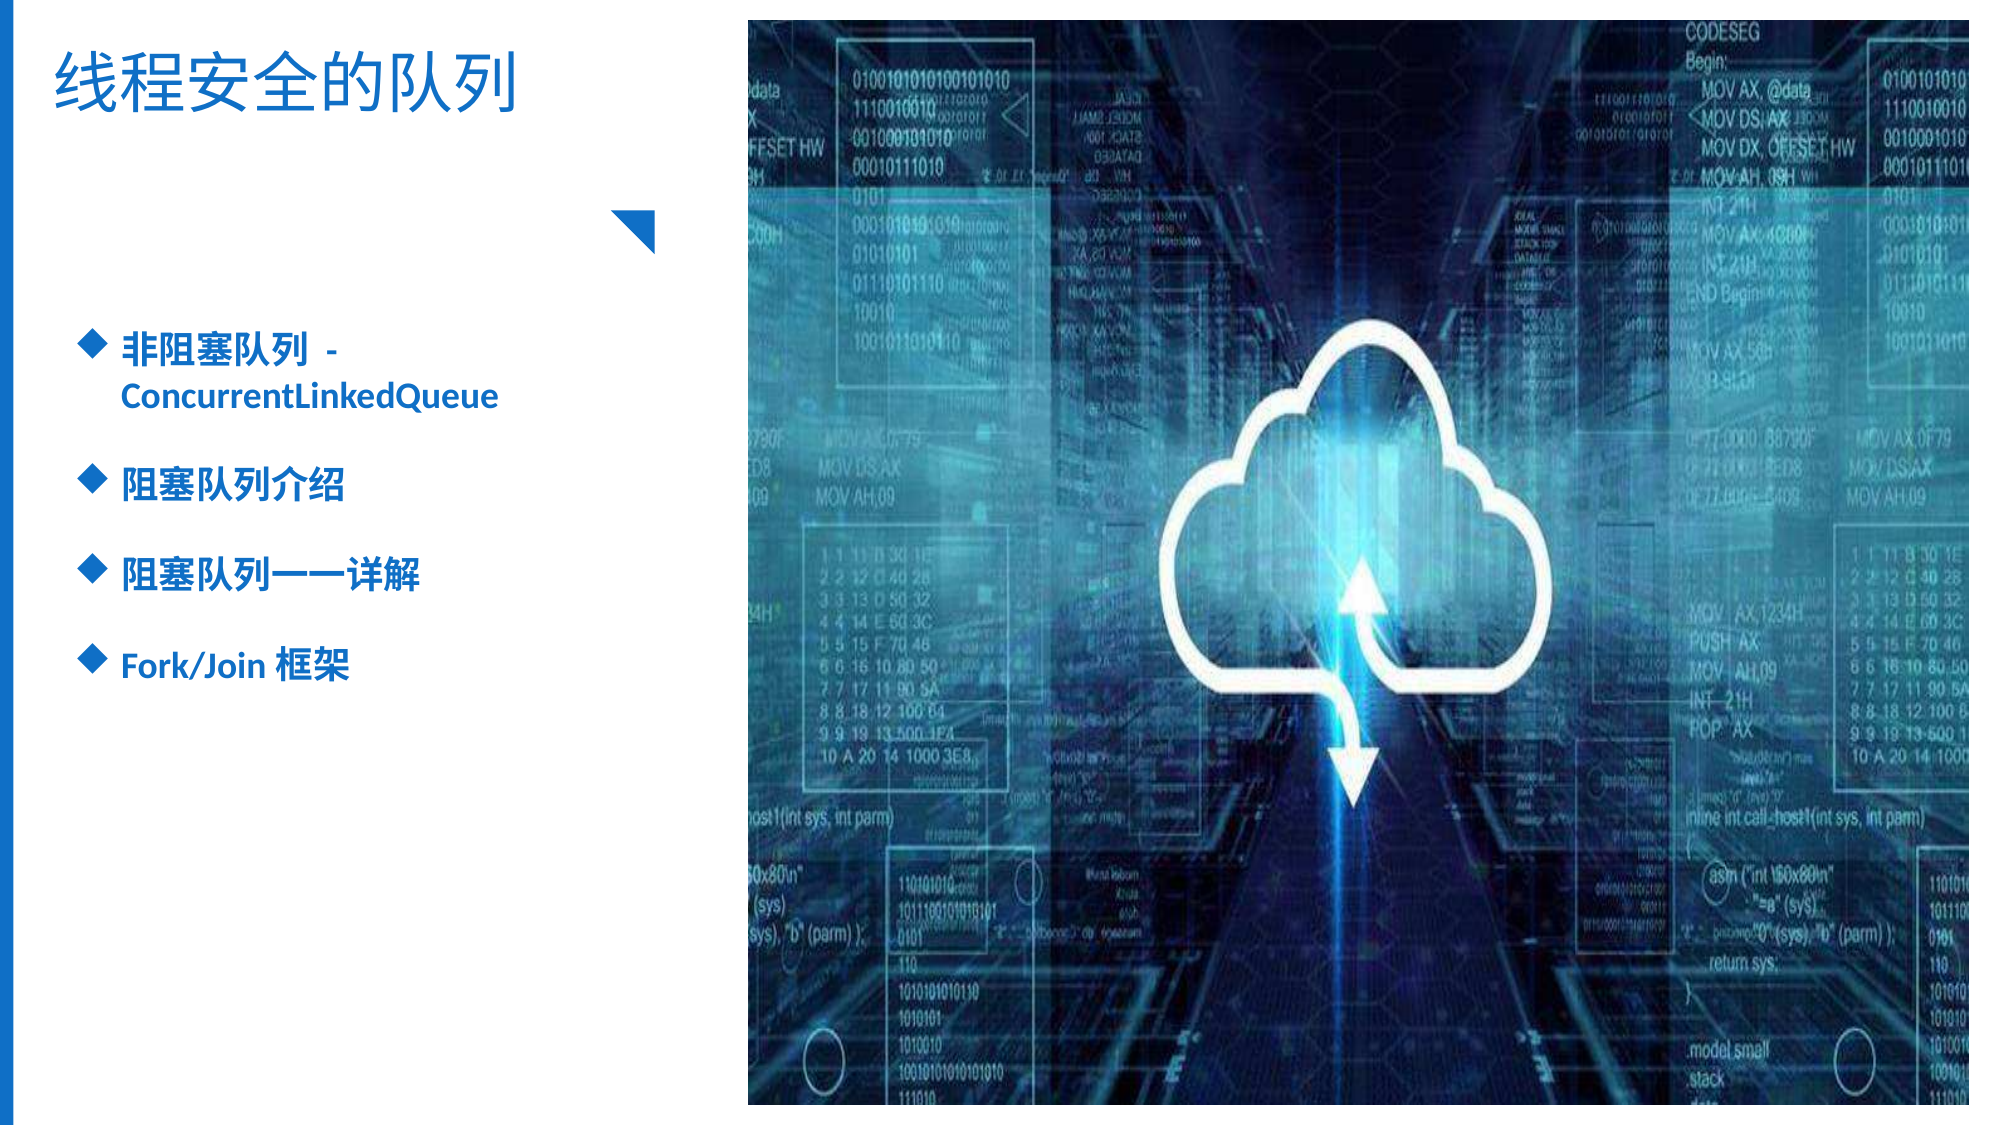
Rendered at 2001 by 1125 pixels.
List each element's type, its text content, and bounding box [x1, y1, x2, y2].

picture [748, 20, 1969, 1105]
text_box 线程安全的队列 [37, 33, 748, 128]
text_box [0, 0, 14, 1125]
text_box 非阻塞队列 - ConcurrentLinkedQueue 阻塞队列介绍 阻塞队列一一详解 Fork/Join框架 [59, 273, 727, 694]
text_box [608, 209, 656, 257]
